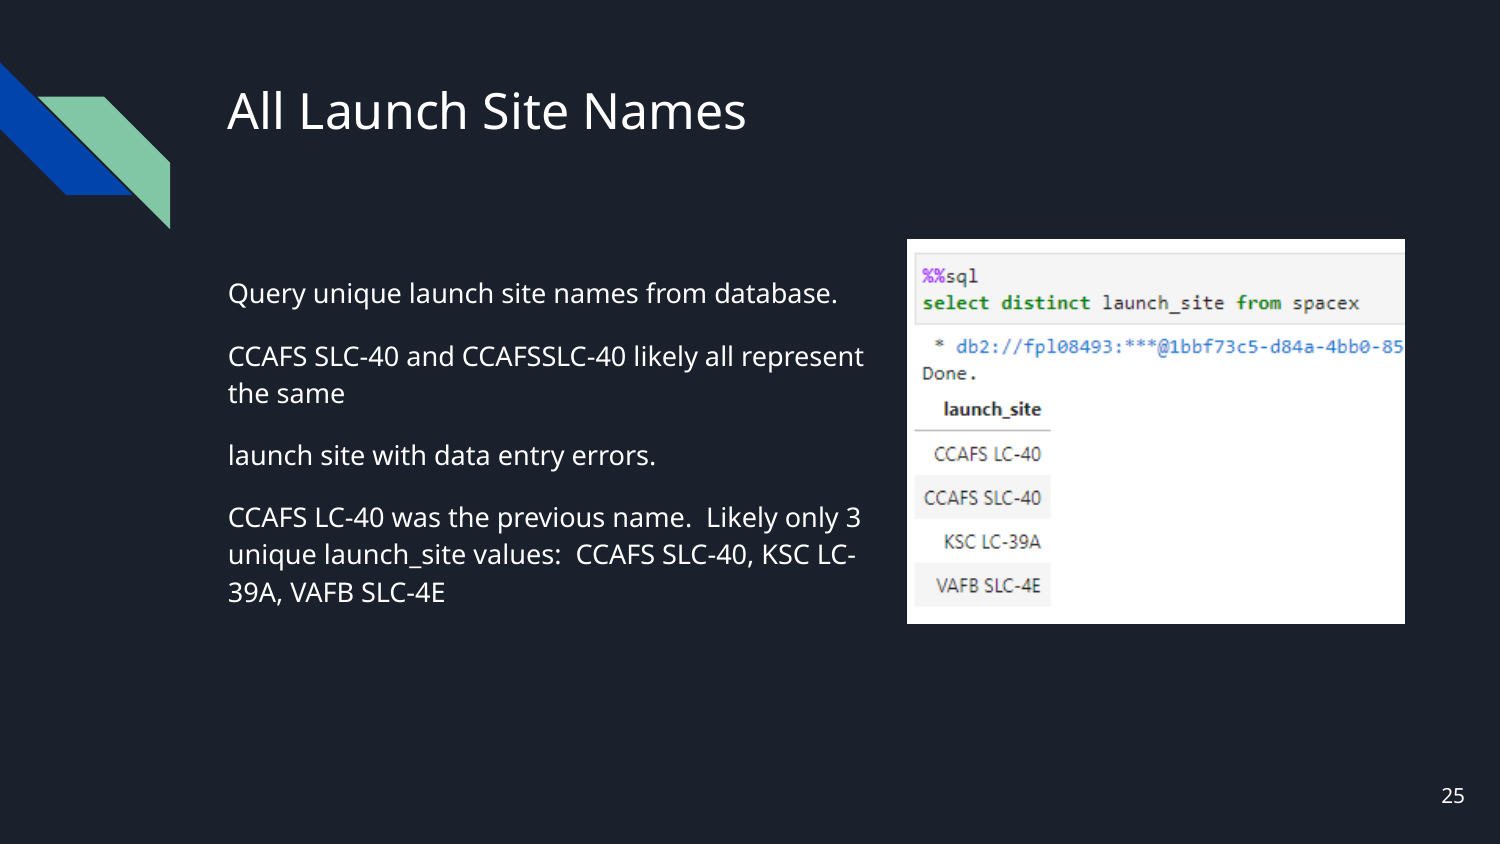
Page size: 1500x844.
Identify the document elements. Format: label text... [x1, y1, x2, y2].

list Query unique launch site names from database. CCAFS SLC-40 and CCAFSSLC-40 likely all represent the same launch site with data entry errors. CCAFS LC-40 was the previous name. Likely only 3 unique launch_site values: CCAFS SLC-40, KSC LC-39A, VAFB SLC-4E [212, 257, 883, 735]
title All Launch Site Names [212, 64, 1368, 215]
picture [907, 239, 1405, 625]
slide_number 25 [1389, 764, 1480, 830]
